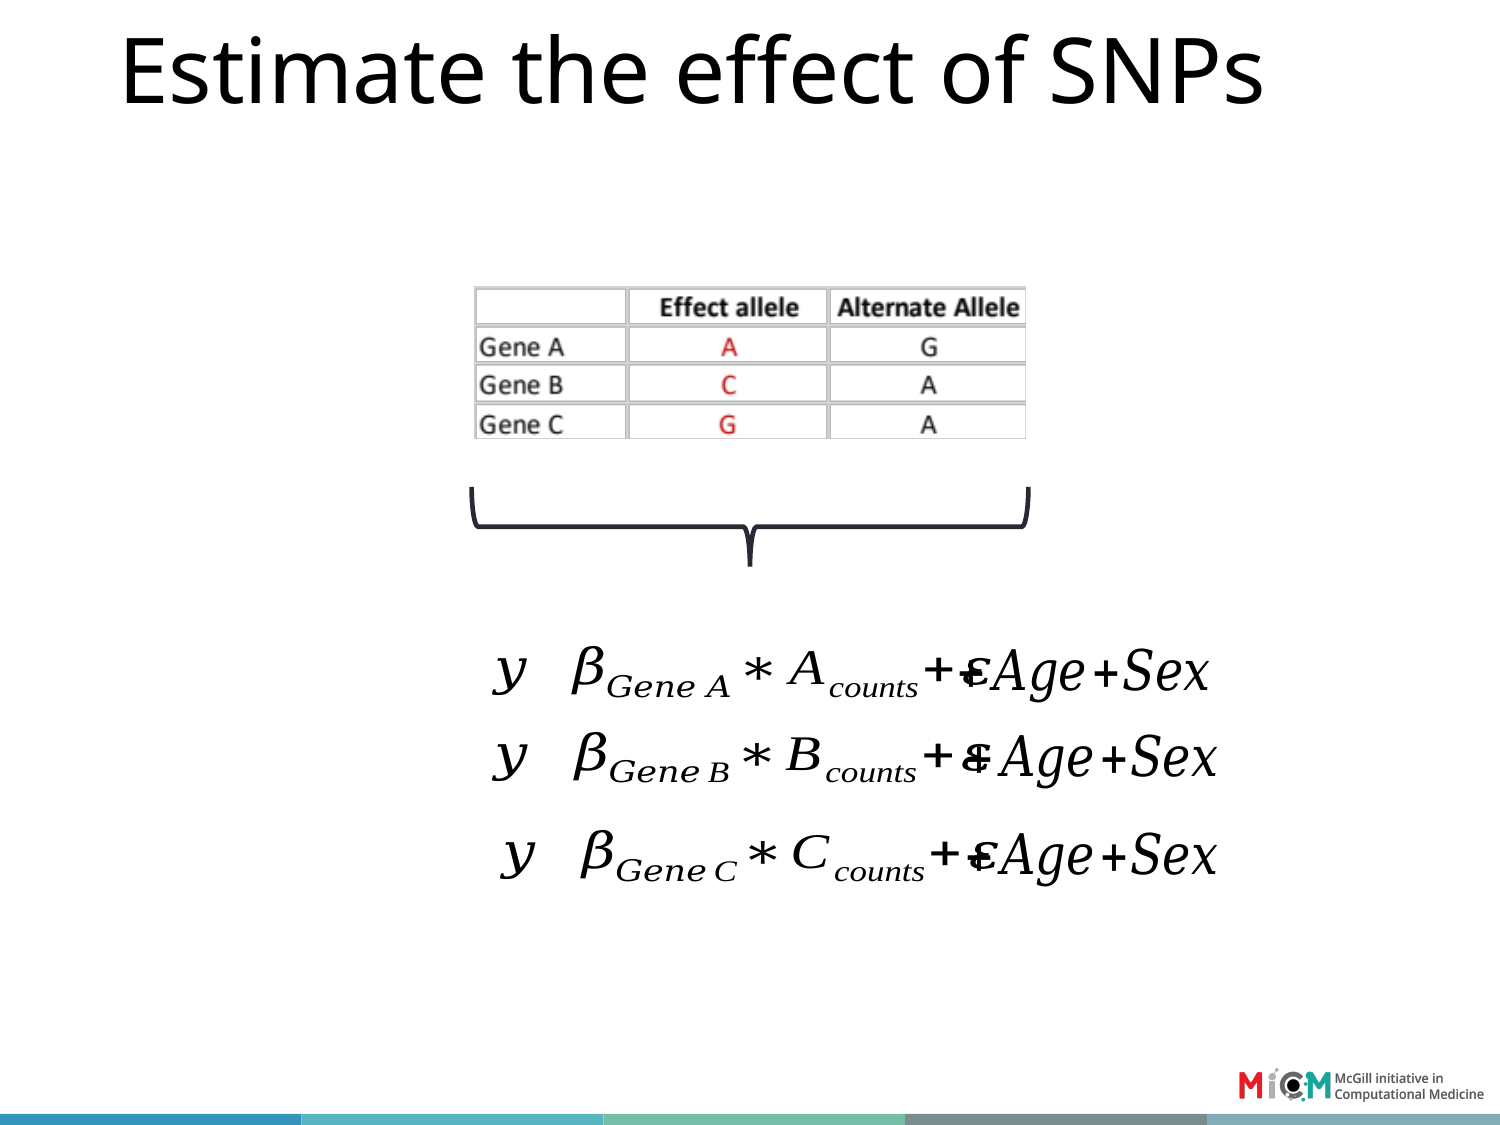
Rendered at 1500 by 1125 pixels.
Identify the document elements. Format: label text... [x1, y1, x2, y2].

title Estimate the effect of SNPs [103, 17, 1397, 131]
picture [1211, 1051, 1500, 1122]
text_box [957, 641, 1222, 888]
text_box [471, 486, 1029, 567]
picture [473, 285, 1026, 439]
